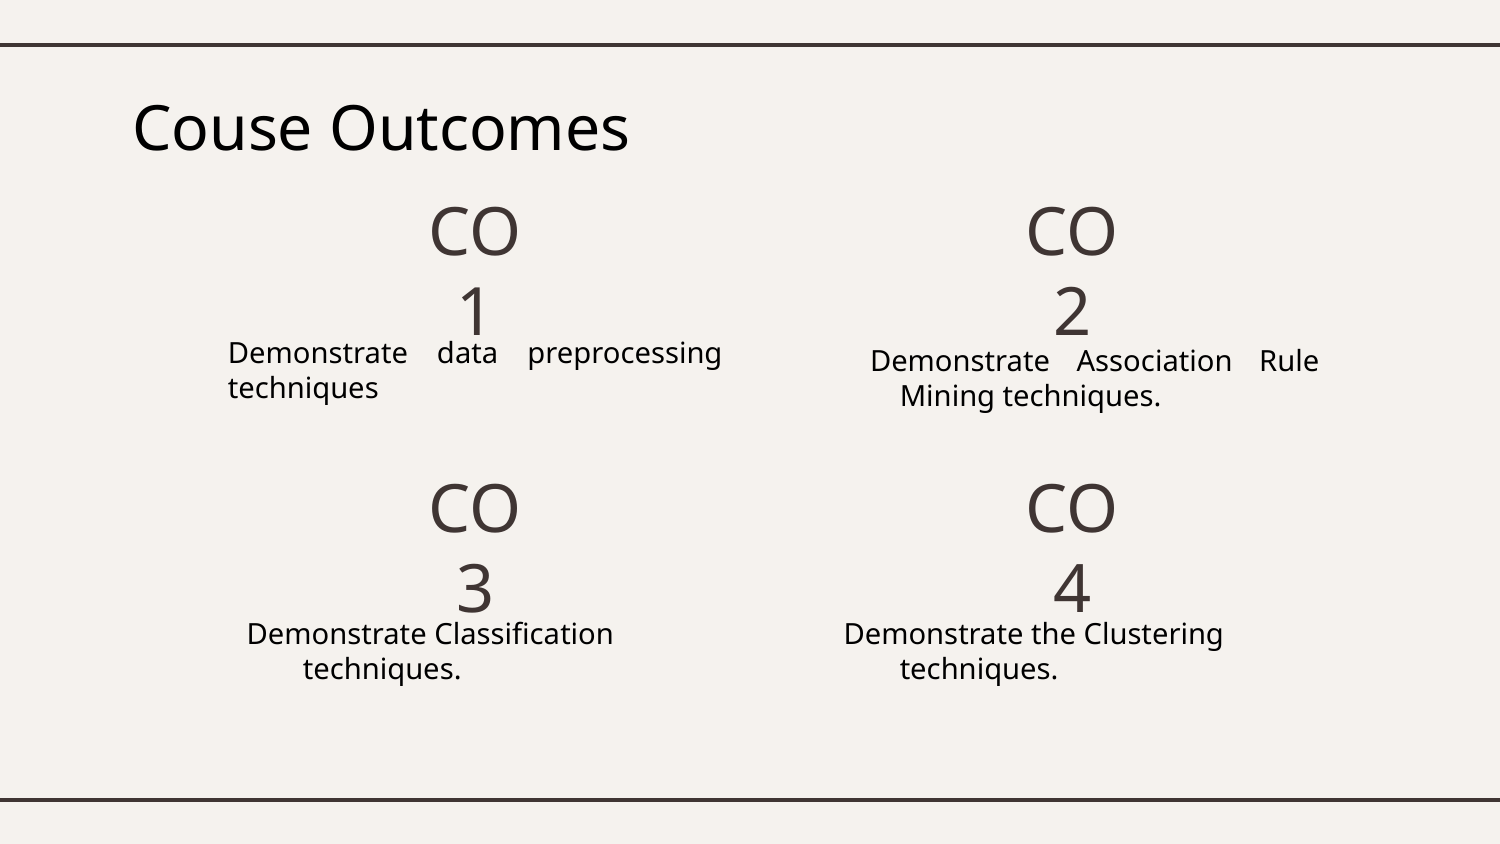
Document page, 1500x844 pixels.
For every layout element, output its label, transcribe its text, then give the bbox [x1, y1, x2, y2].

subtitle Demonstrate the Clustering techniques. [809, 600, 1335, 702]
subtitle Demonstrate Association Rule Mining techniques. [809, 327, 1335, 429]
title CO 3 [390, 490, 561, 601]
title Couse Outcomes [116, 72, 705, 167]
subtitle Demonstrate data preprocessing techniques [212, 319, 738, 422]
title CO 2 [987, 213, 1158, 324]
title CO 1 [390, 213, 561, 324]
title CO 4 [987, 490, 1158, 601]
subtitle Demonstrate Classification techniques. [212, 600, 738, 702]
